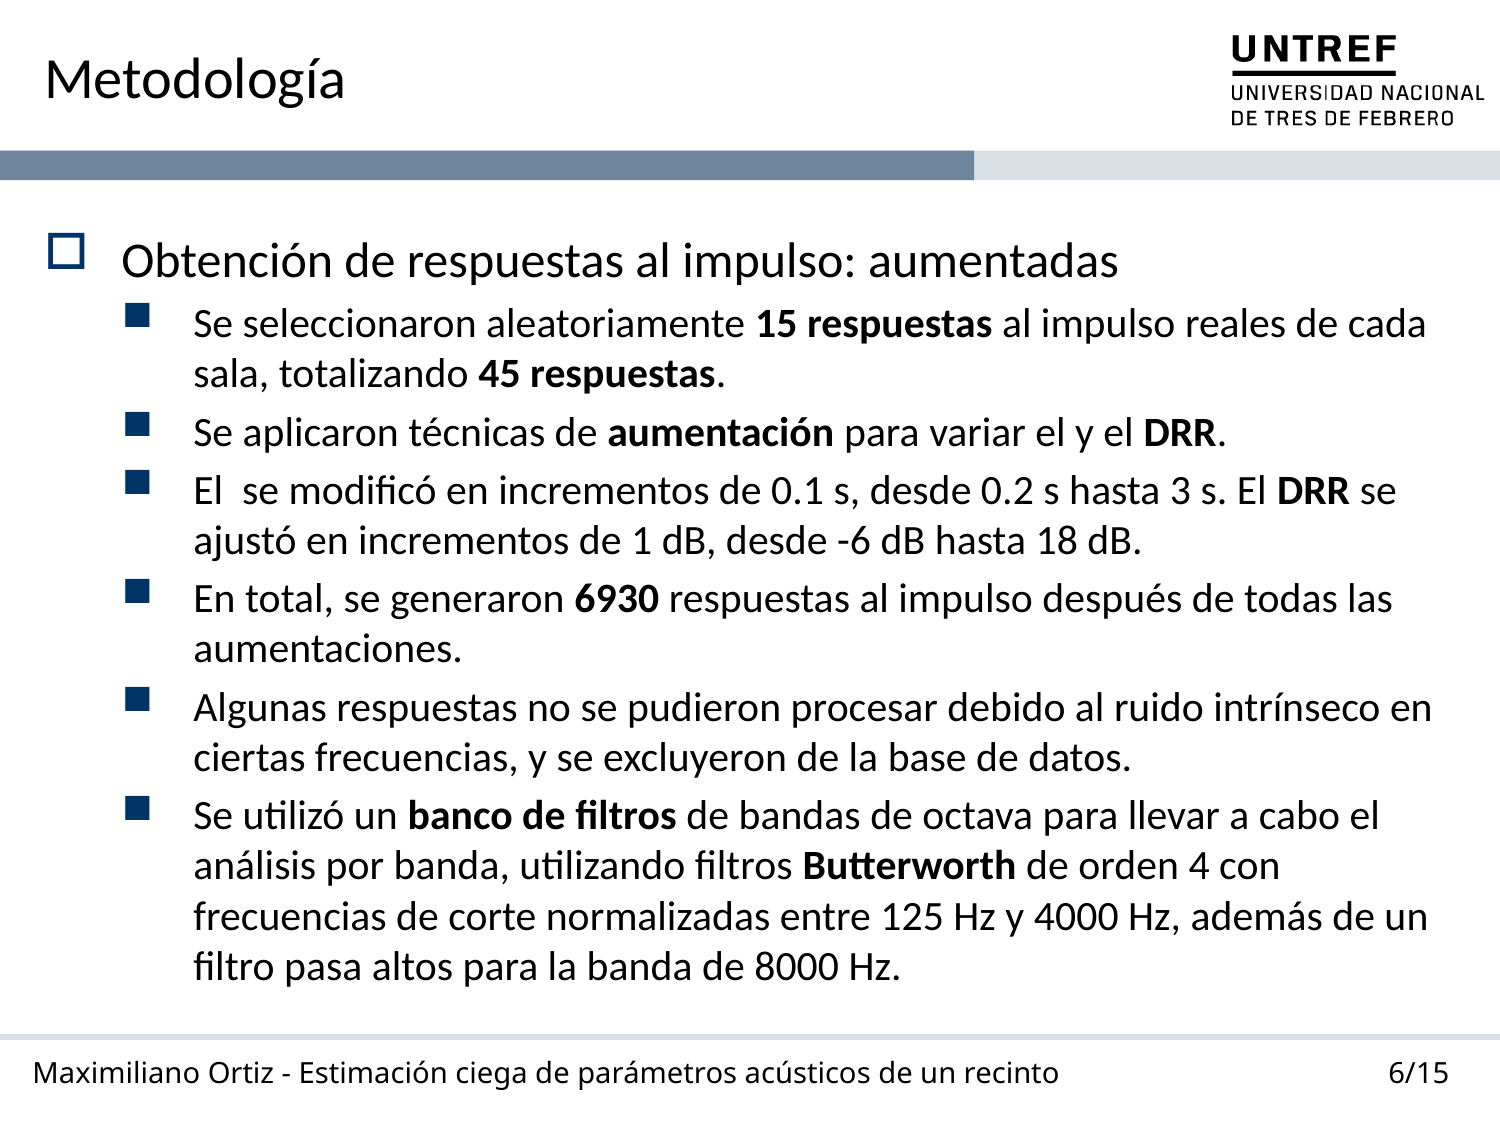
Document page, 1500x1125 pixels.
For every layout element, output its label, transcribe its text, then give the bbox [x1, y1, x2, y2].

title Metodología [29, 14, 1211, 136]
text_box Maximiliano Ortiz - Estimación ciega de parámetros acústicos de un recinto [17, 1046, 1187, 1111]
text_box 6/15 [1187, 1046, 1465, 1111]
text_box [725, 537, 775, 588]
picture [1224, 31, 1495, 132]
